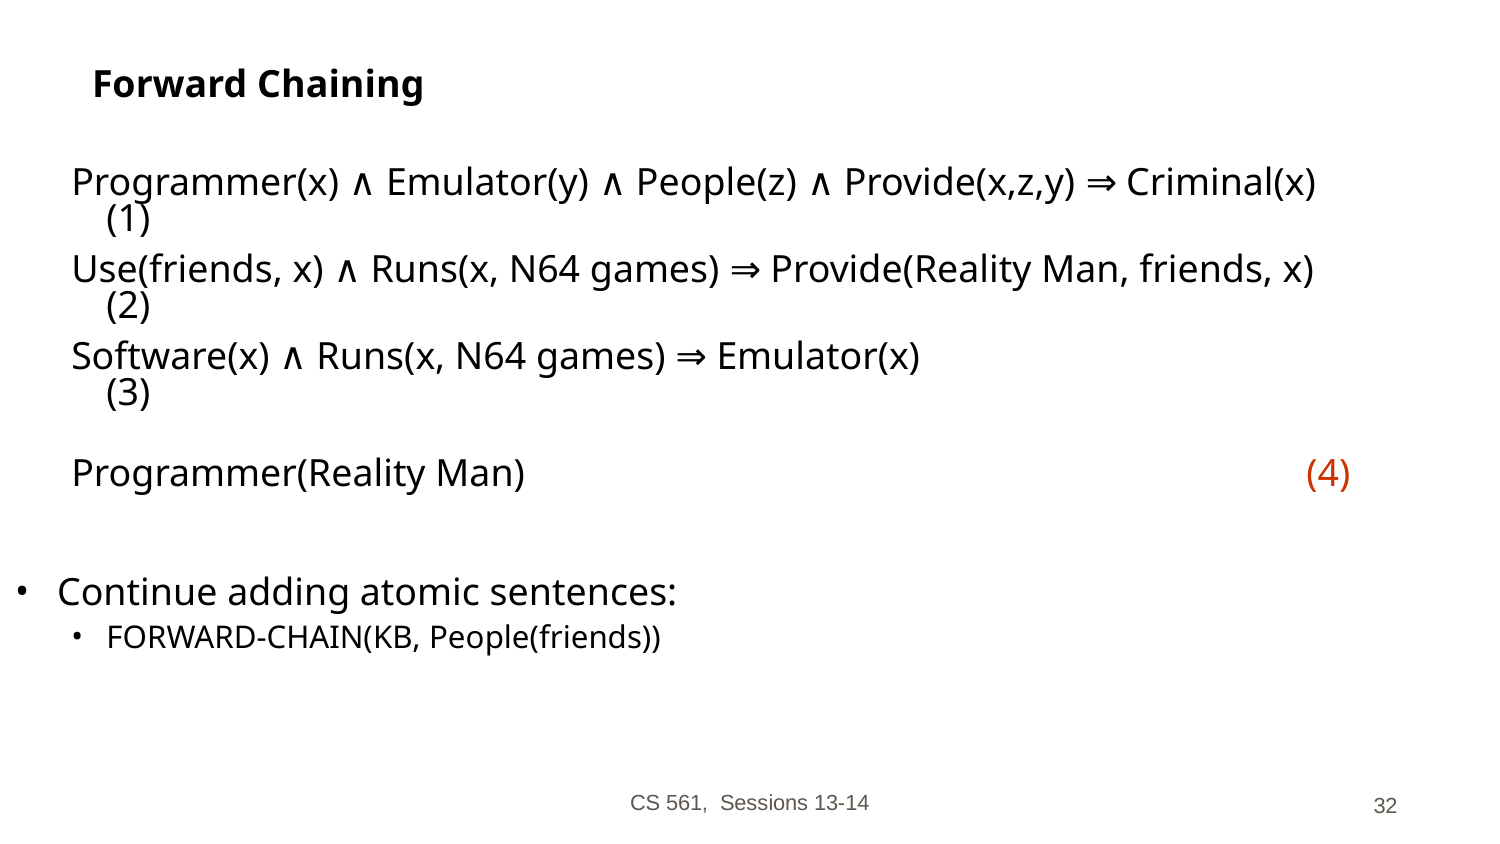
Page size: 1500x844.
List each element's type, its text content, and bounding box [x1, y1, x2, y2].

slide_number ‹#› [1100, 768, 1413, 826]
list Programmer(x) ∧ Emulator(y) ∧ People(z) ∧ Provide(x,z,y) ⇒ Criminal(x) (1) Use(friends, x) ∧ Runs(x, N64 games) ⇒ Provide(Reality Man, friends, x) (2) Software(x) ∧ Runs(x, N64 games) ⇒ Emulator(x) (3) Programmer(Reality Man) (4) Continue adding atomic sentences: FORWARD-CHAIN(KB, People(friends)) [0, 159, 1475, 746]
title Forward Chaining [77, 28, 1415, 113]
footer CS 561, Sessions 13-14 [512, 766, 988, 823]
